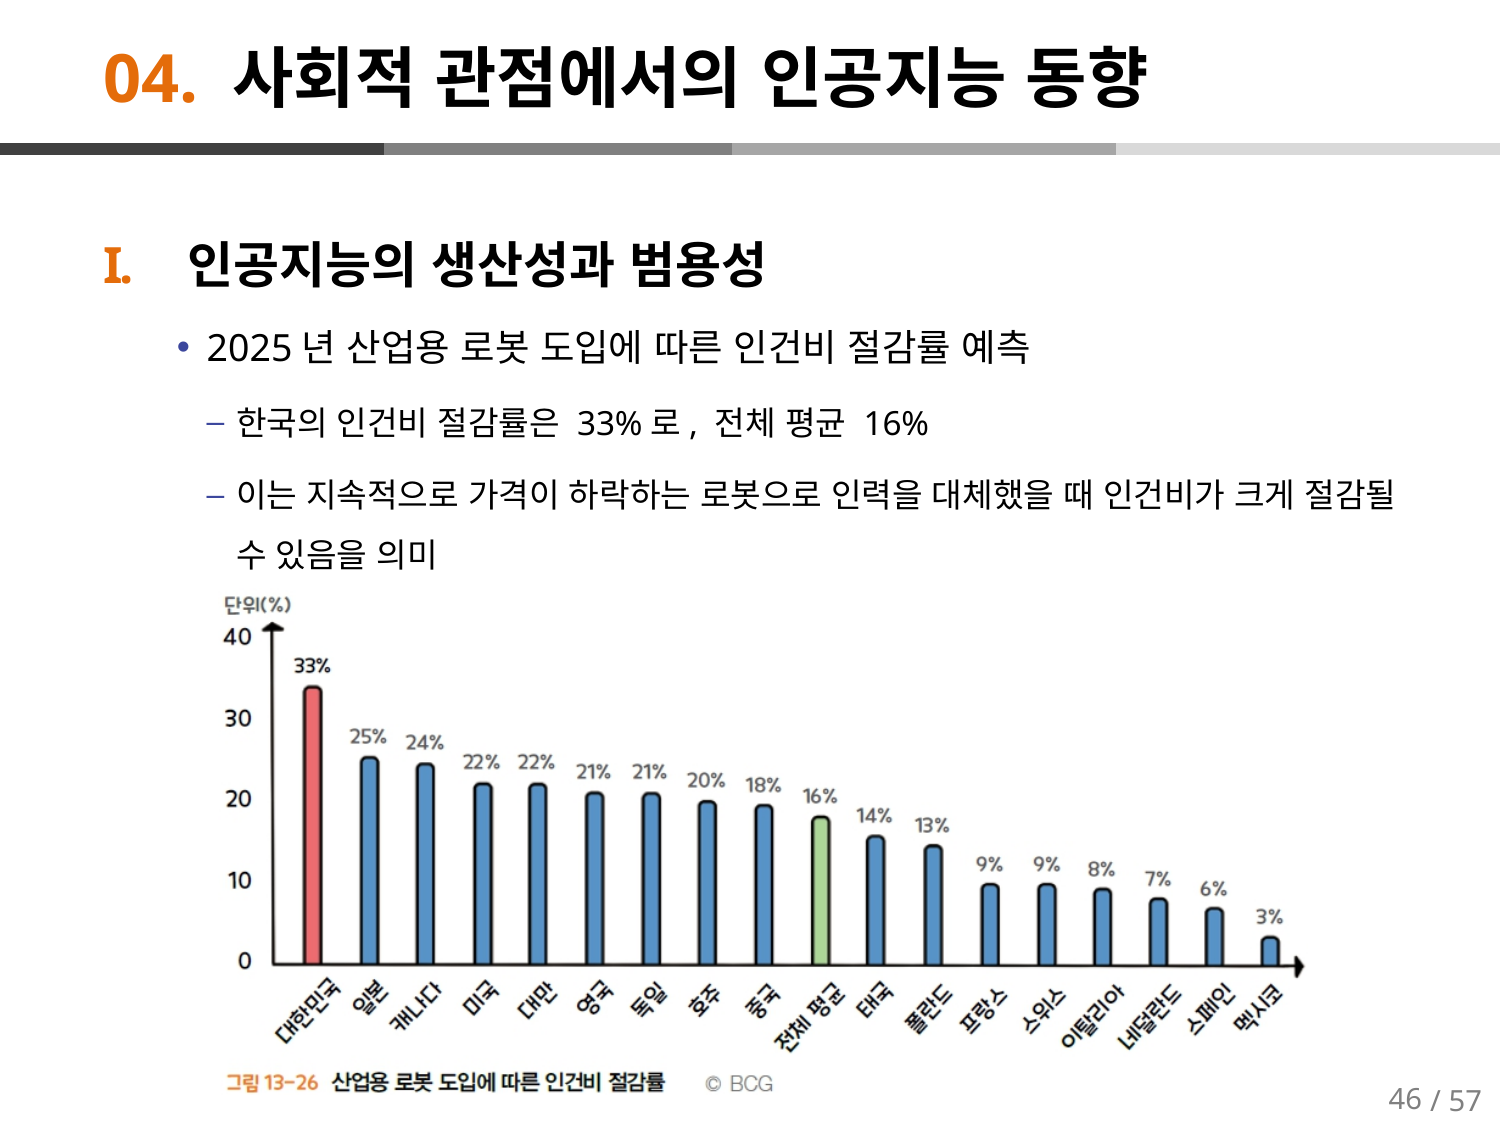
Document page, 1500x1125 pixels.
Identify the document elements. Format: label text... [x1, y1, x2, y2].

title 04. 사회적 관점에서의 인공지능 동향 [88, 30, 1400, 121]
list 인공지능의 생산성과 범용성 2025년 산업용 로봇 도입에 따른 인건비 절감률 예측 한국의 인건비 절감률은 33%로, 전체 평균 16% 이는 지속적으로 가격이 하락하는 로봇으로 인력을 대체했을 때 인건비가 크게 절감될 수 있음을 의미 [88, 196, 1412, 1095]
picture [218, 588, 1308, 1095]
